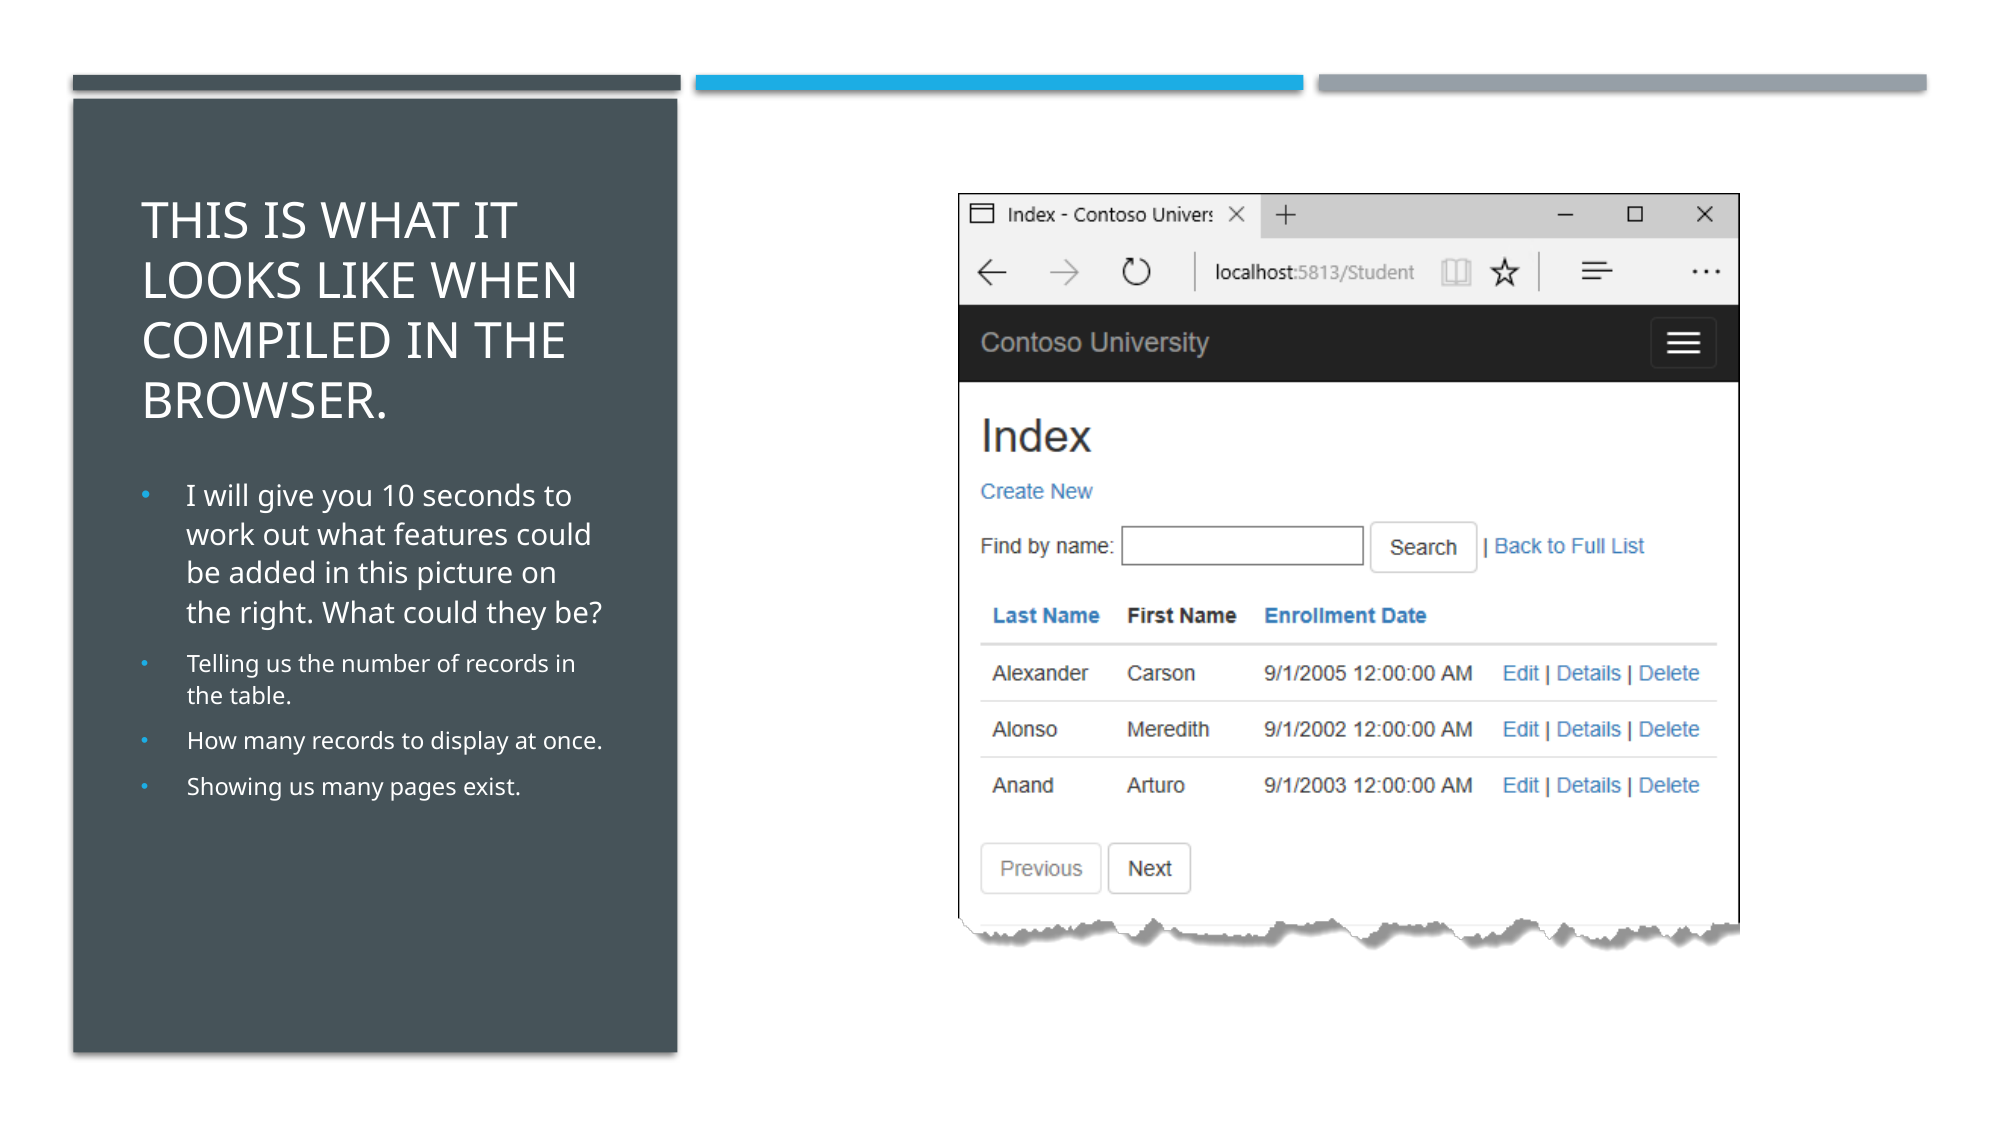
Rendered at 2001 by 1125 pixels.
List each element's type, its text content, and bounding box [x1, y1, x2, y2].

list I will give you 10 seconds to work out what features could be added in this picture on the right. What could they be? [125, 465, 624, 638]
title This is what it looks like when compiled in the browser. [125, 153, 624, 436]
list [958, 192, 1741, 959]
text_box Telling us the number of records in the table. How many records to display at once. Showing us many pages exist. [125, 638, 624, 813]
